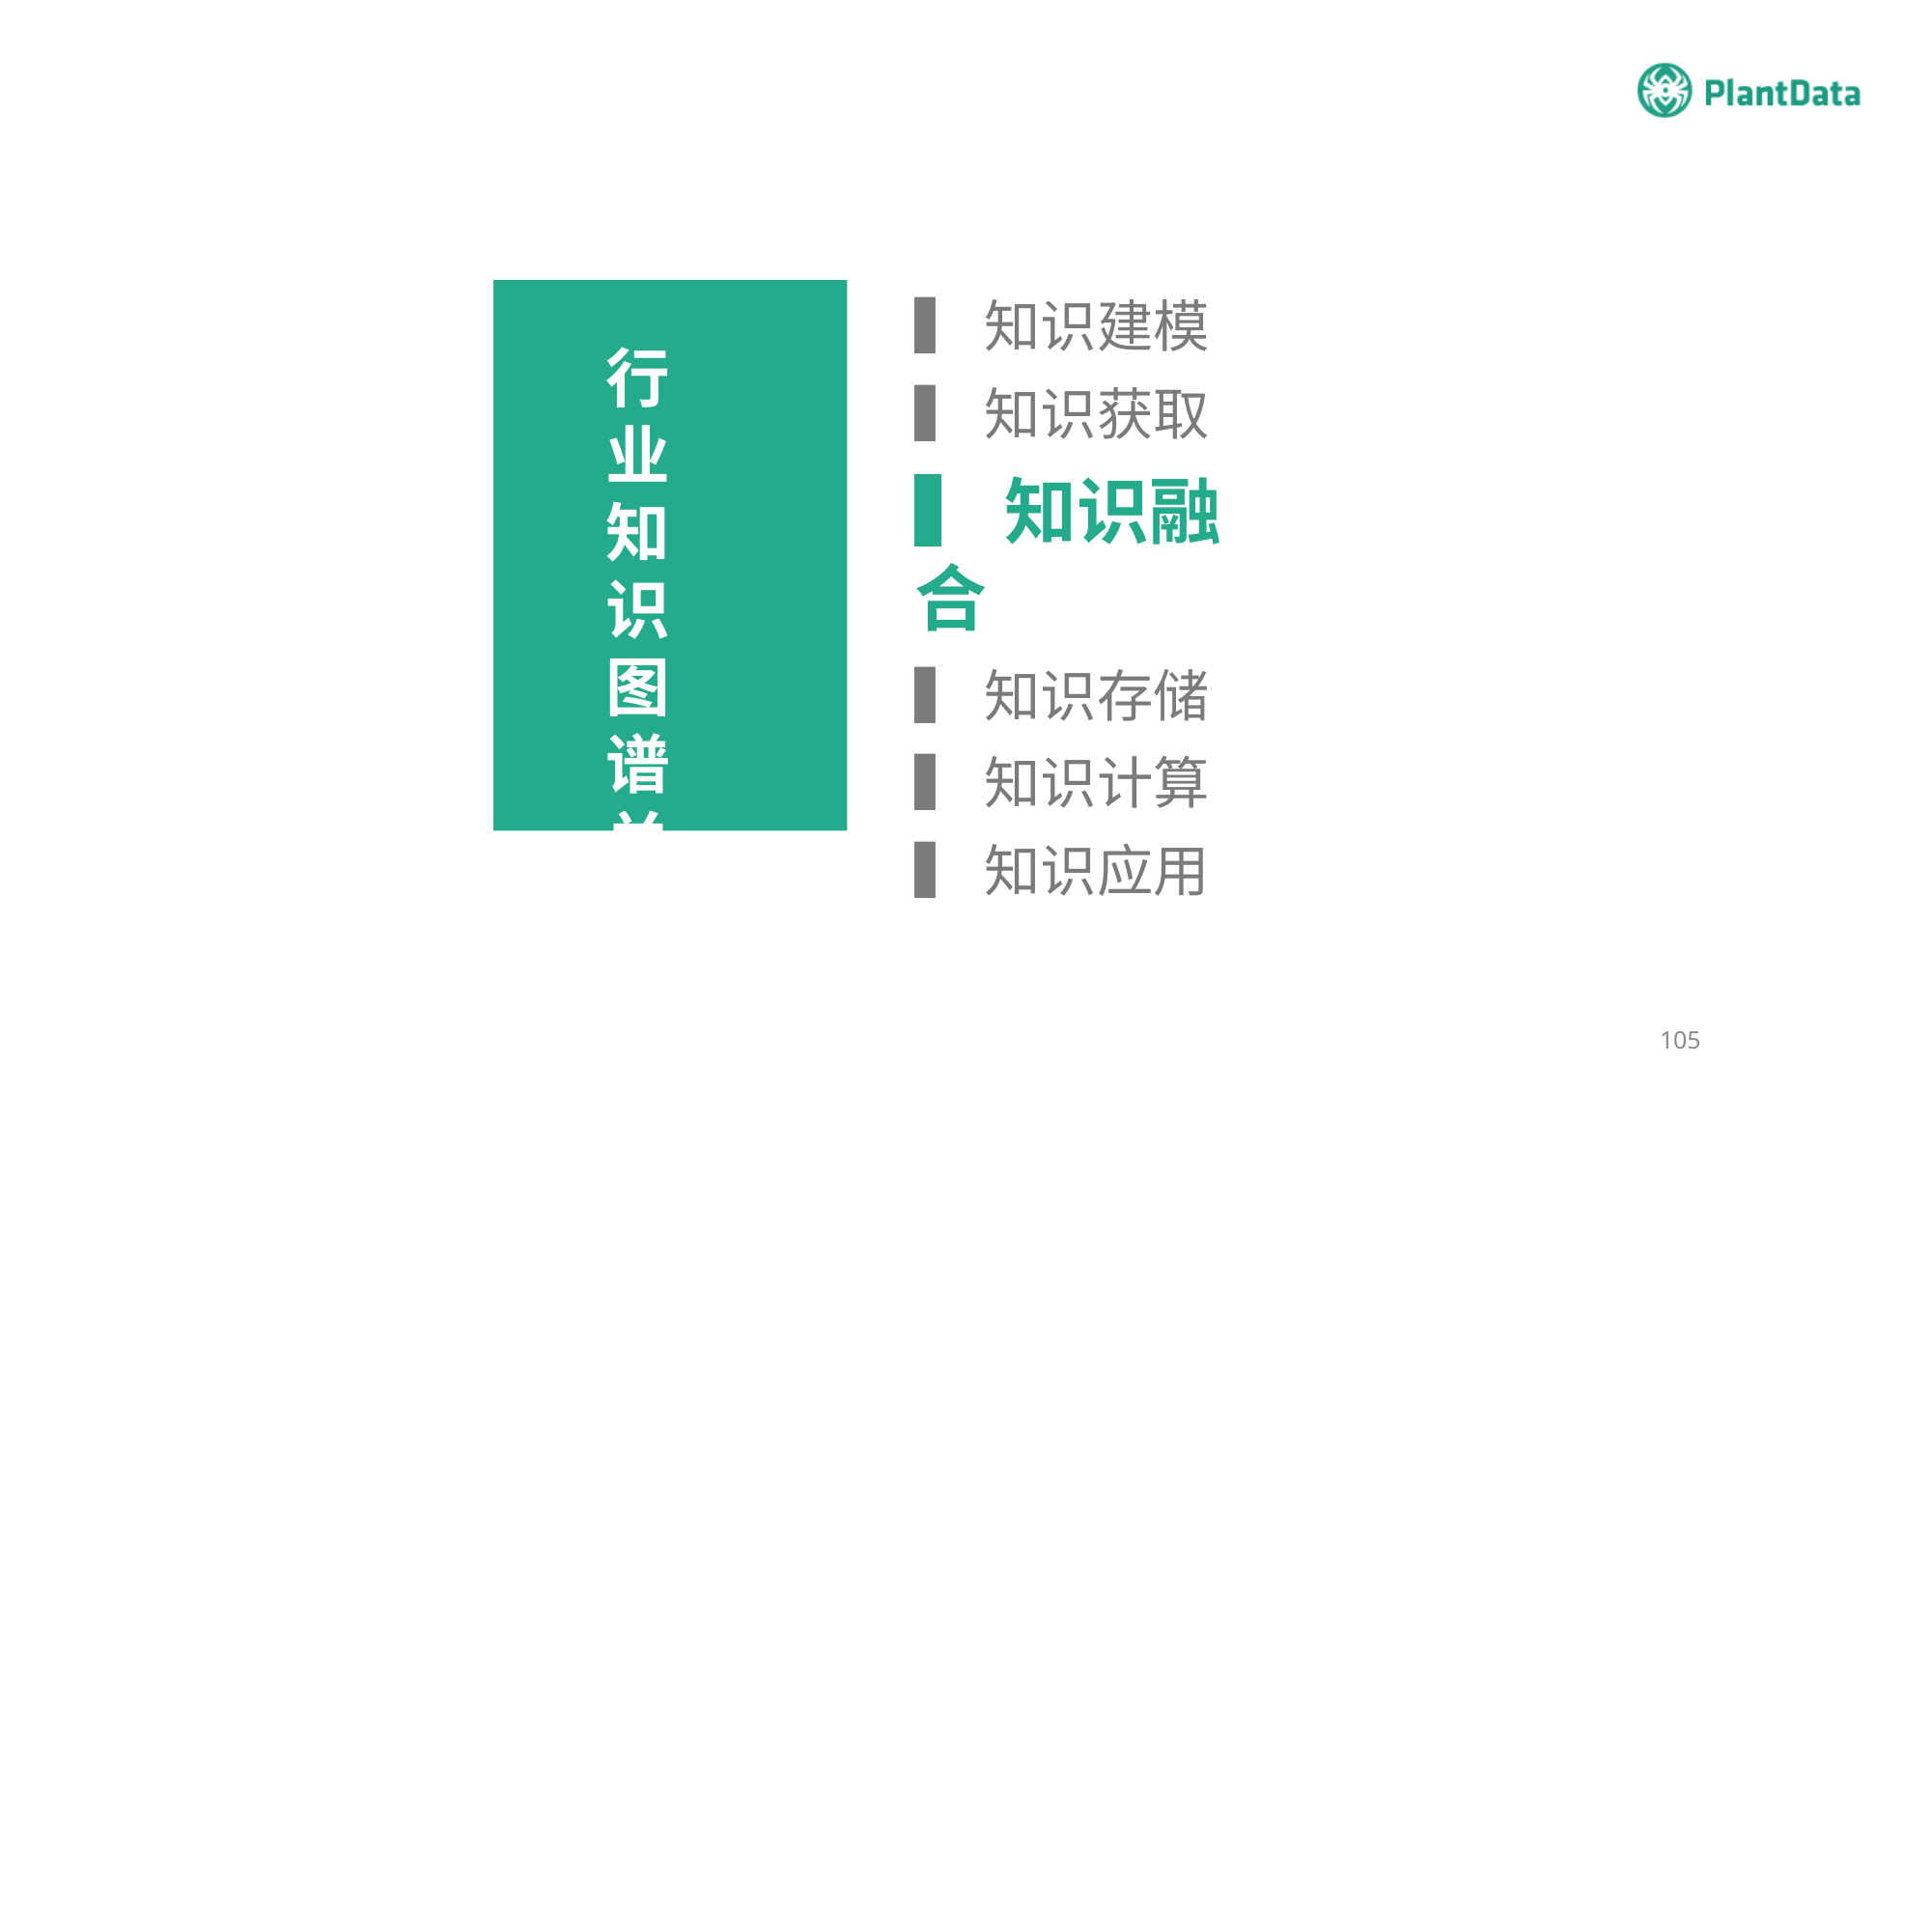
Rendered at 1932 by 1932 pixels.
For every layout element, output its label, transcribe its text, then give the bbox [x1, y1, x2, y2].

text_box ▍知识建模 ▍知识获取 ▍知识融合 ▍知识存储 ▍知识计算 ▍知识应用 [912, 291, 1250, 819]
text_box 105 [1658, 1024, 1705, 1056]
text_box [493, 280, 848, 831]
text_box 行业 知识 图谱 关键 技术 [603, 338, 737, 726]
picture [1631, 59, 1866, 121]
